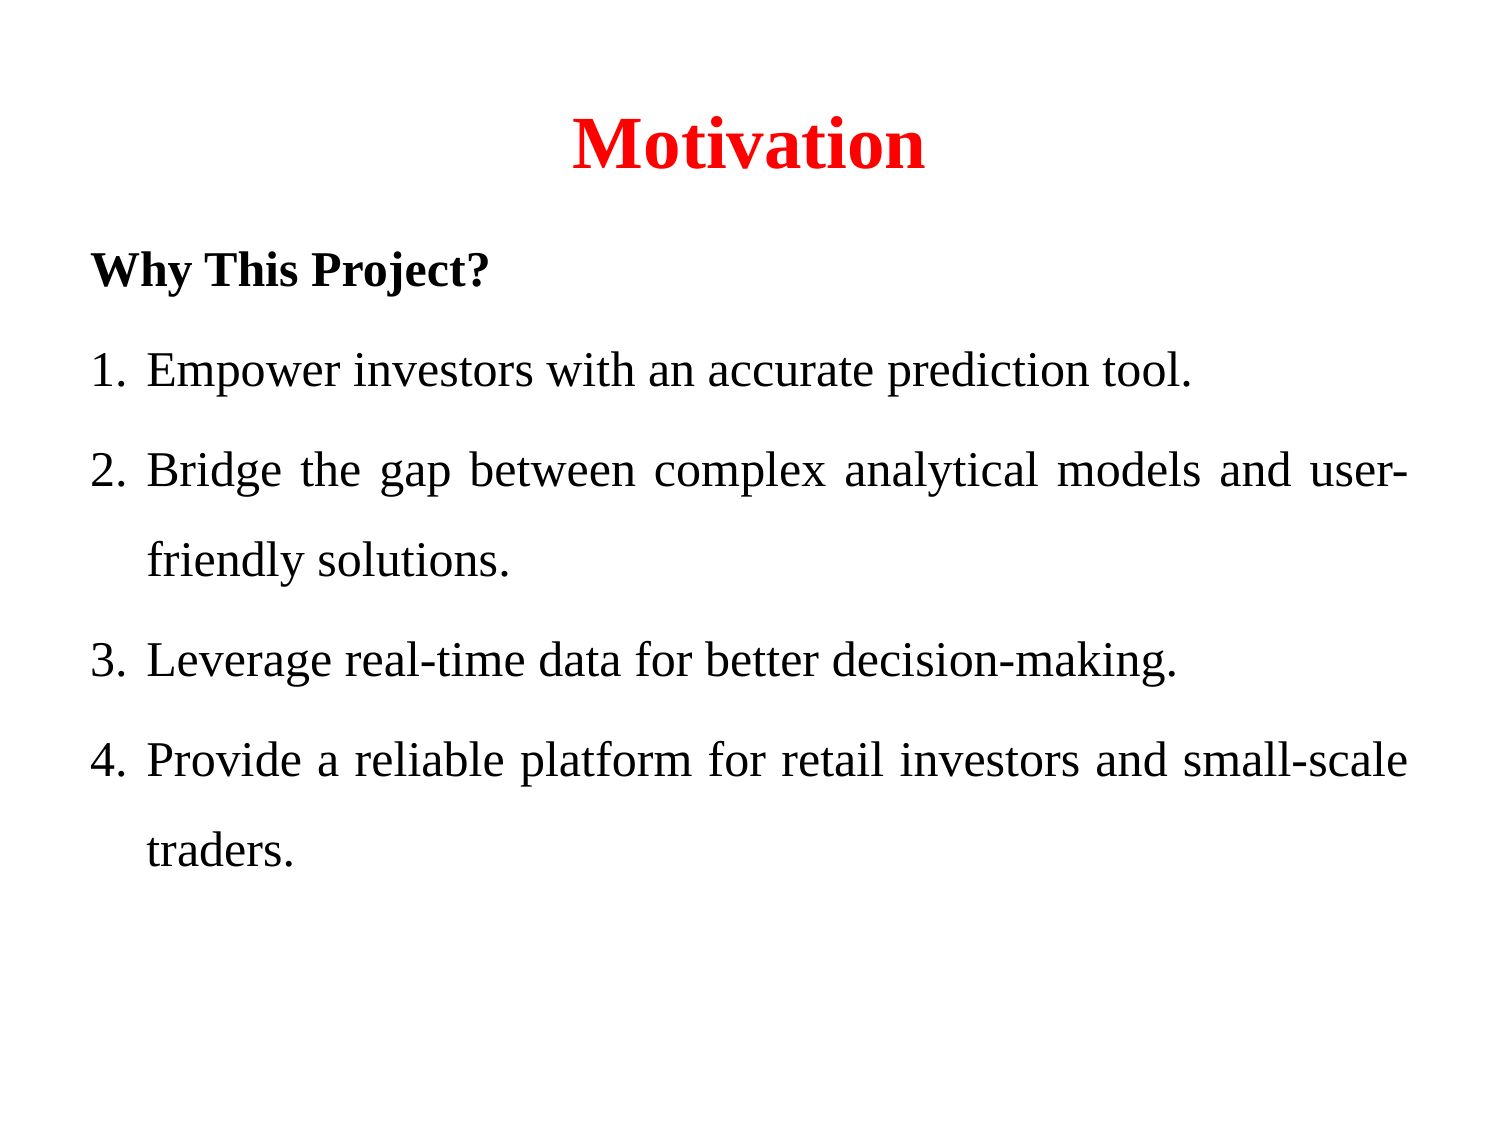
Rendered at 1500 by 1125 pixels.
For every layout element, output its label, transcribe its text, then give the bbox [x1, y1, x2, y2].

list Why This Project? Empower investors with an accurate prediction tool. Bridge the gap between complex analytical models and user-friendly solutions. Leverage real-time data for better decision-making. Provide a reliable platform for retail investors and small-scale traders. [75, 228, 1425, 1055]
title Motivation [75, 45, 1425, 228]
